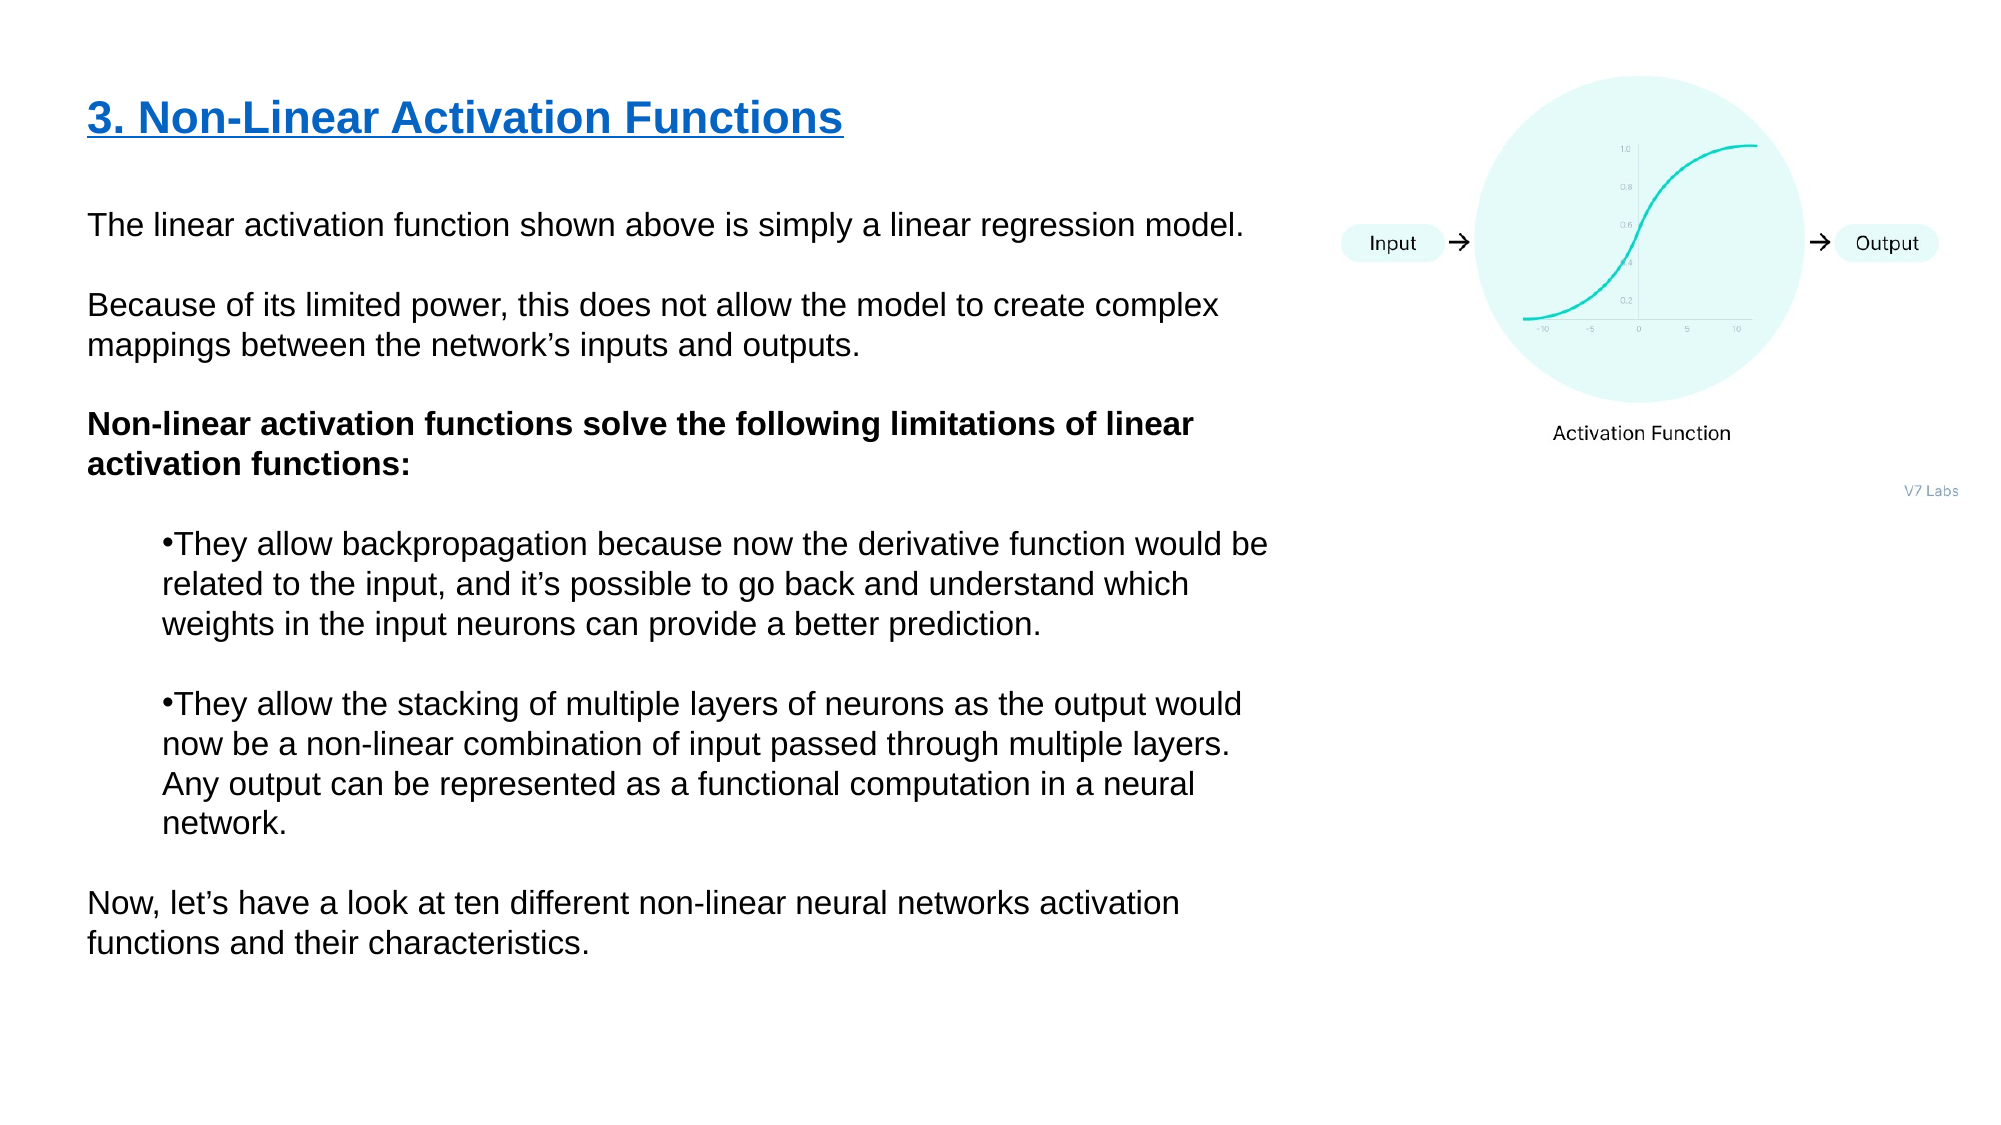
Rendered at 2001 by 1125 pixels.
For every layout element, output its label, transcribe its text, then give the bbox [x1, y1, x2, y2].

picture [1311, 16, 1967, 503]
text_box 3. Non-Linear Activation Functions The linear activation function shown above is simply a linear regression model. Because of its limited power, this does not allow the model to create complex mappings between the network’s inputs and outputs. Non-linear activation functions solve the following limitations of linear activation functions: They allow backpropagation because now the derivative function would be related to the input, and it’s possible to go back and understand which weights in the input neurons can provide a better prediction. They allow the stacking of multiple layers of neurons as the output would now be a non-linear combination of input passed through multiple layers. Any output can be represented as a functional computation in a neural network. Now, let’s have a look at ten different non-linear neural networks activation functions and their characteristics. [72, 80, 1302, 969]
